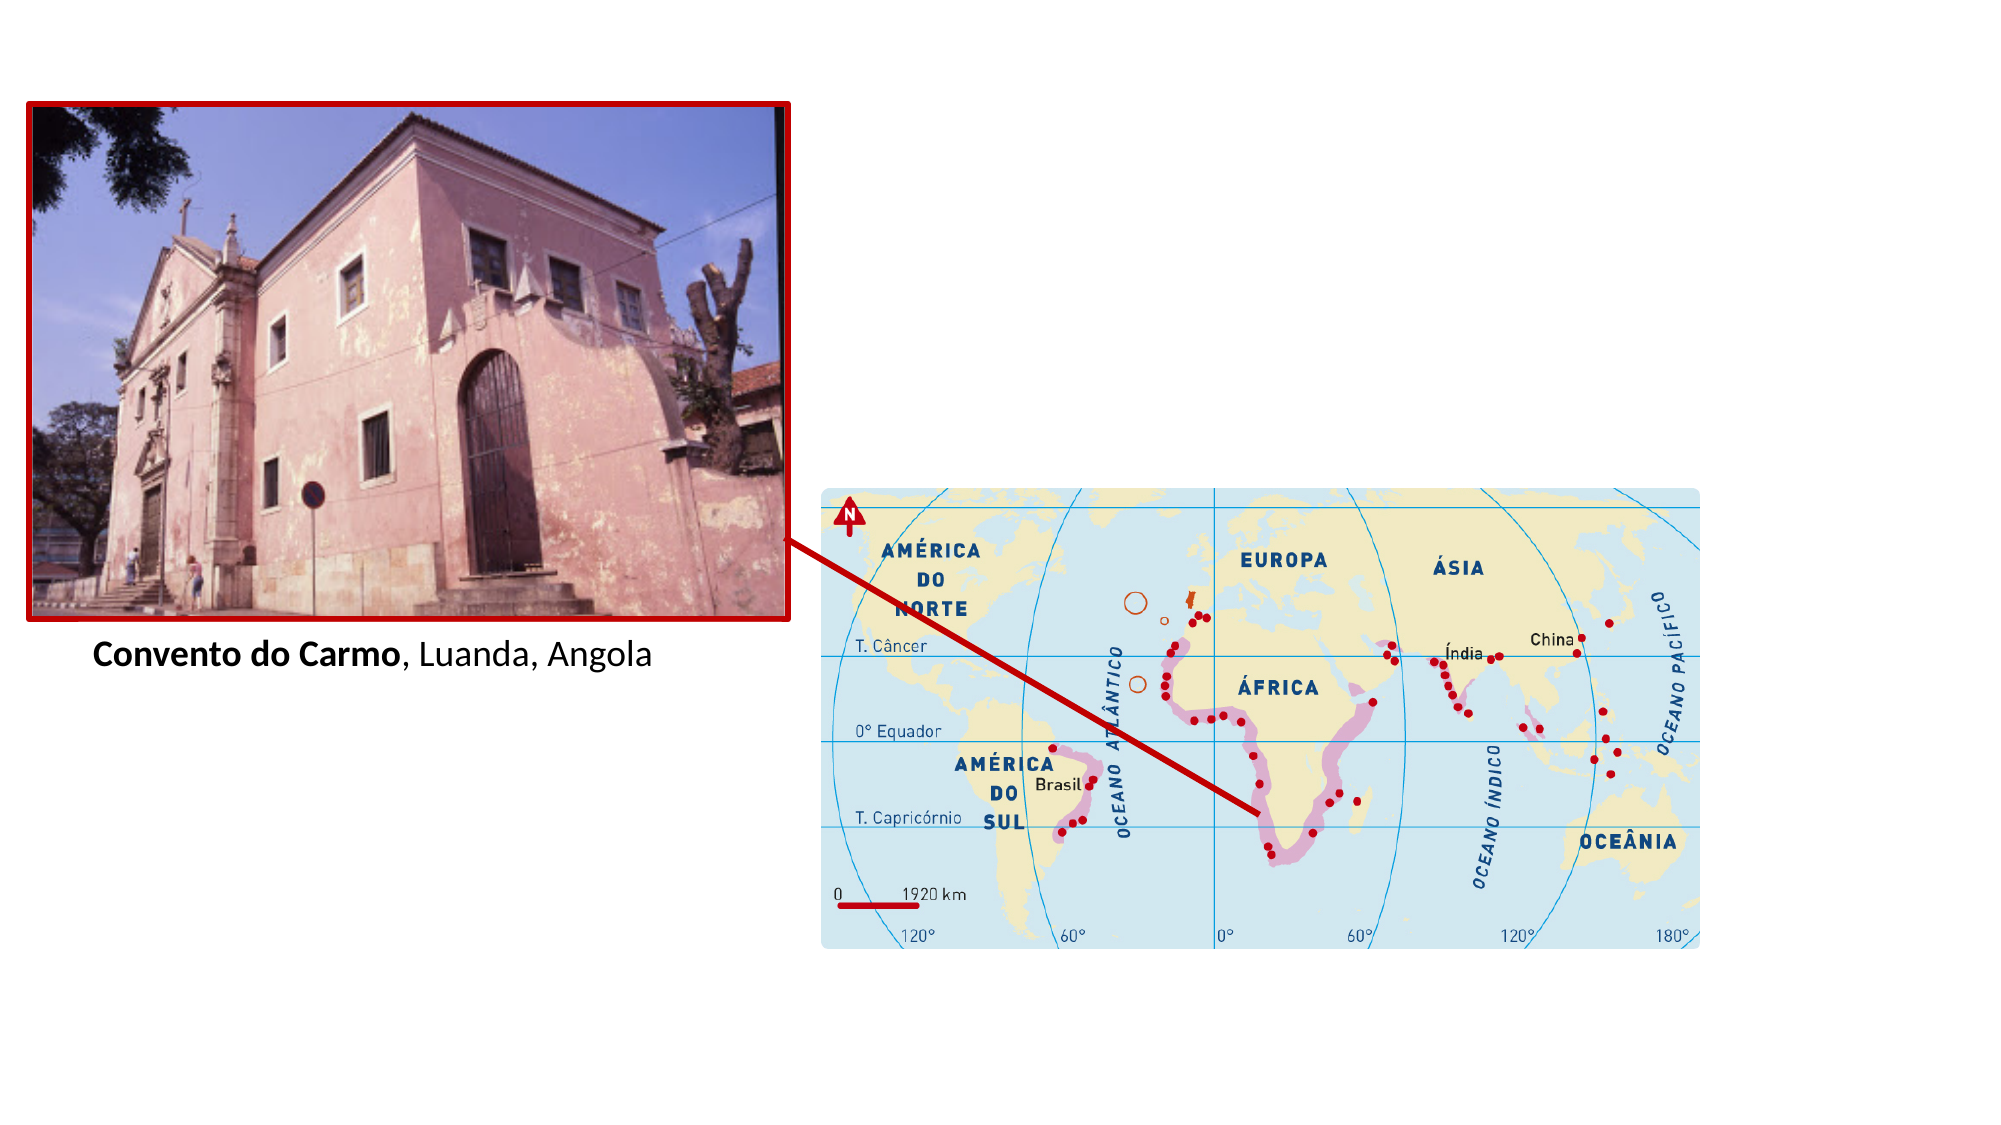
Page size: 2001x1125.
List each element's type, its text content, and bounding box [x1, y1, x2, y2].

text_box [784, 537, 1260, 815]
text_box Convento do Carmo, Luanda, Angola [78, 621, 782, 682]
picture [1216, 488, 1706, 949]
picture [32, 106, 785, 617]
picture [821, 815, 1213, 949]
picture [821, 488, 1213, 537]
